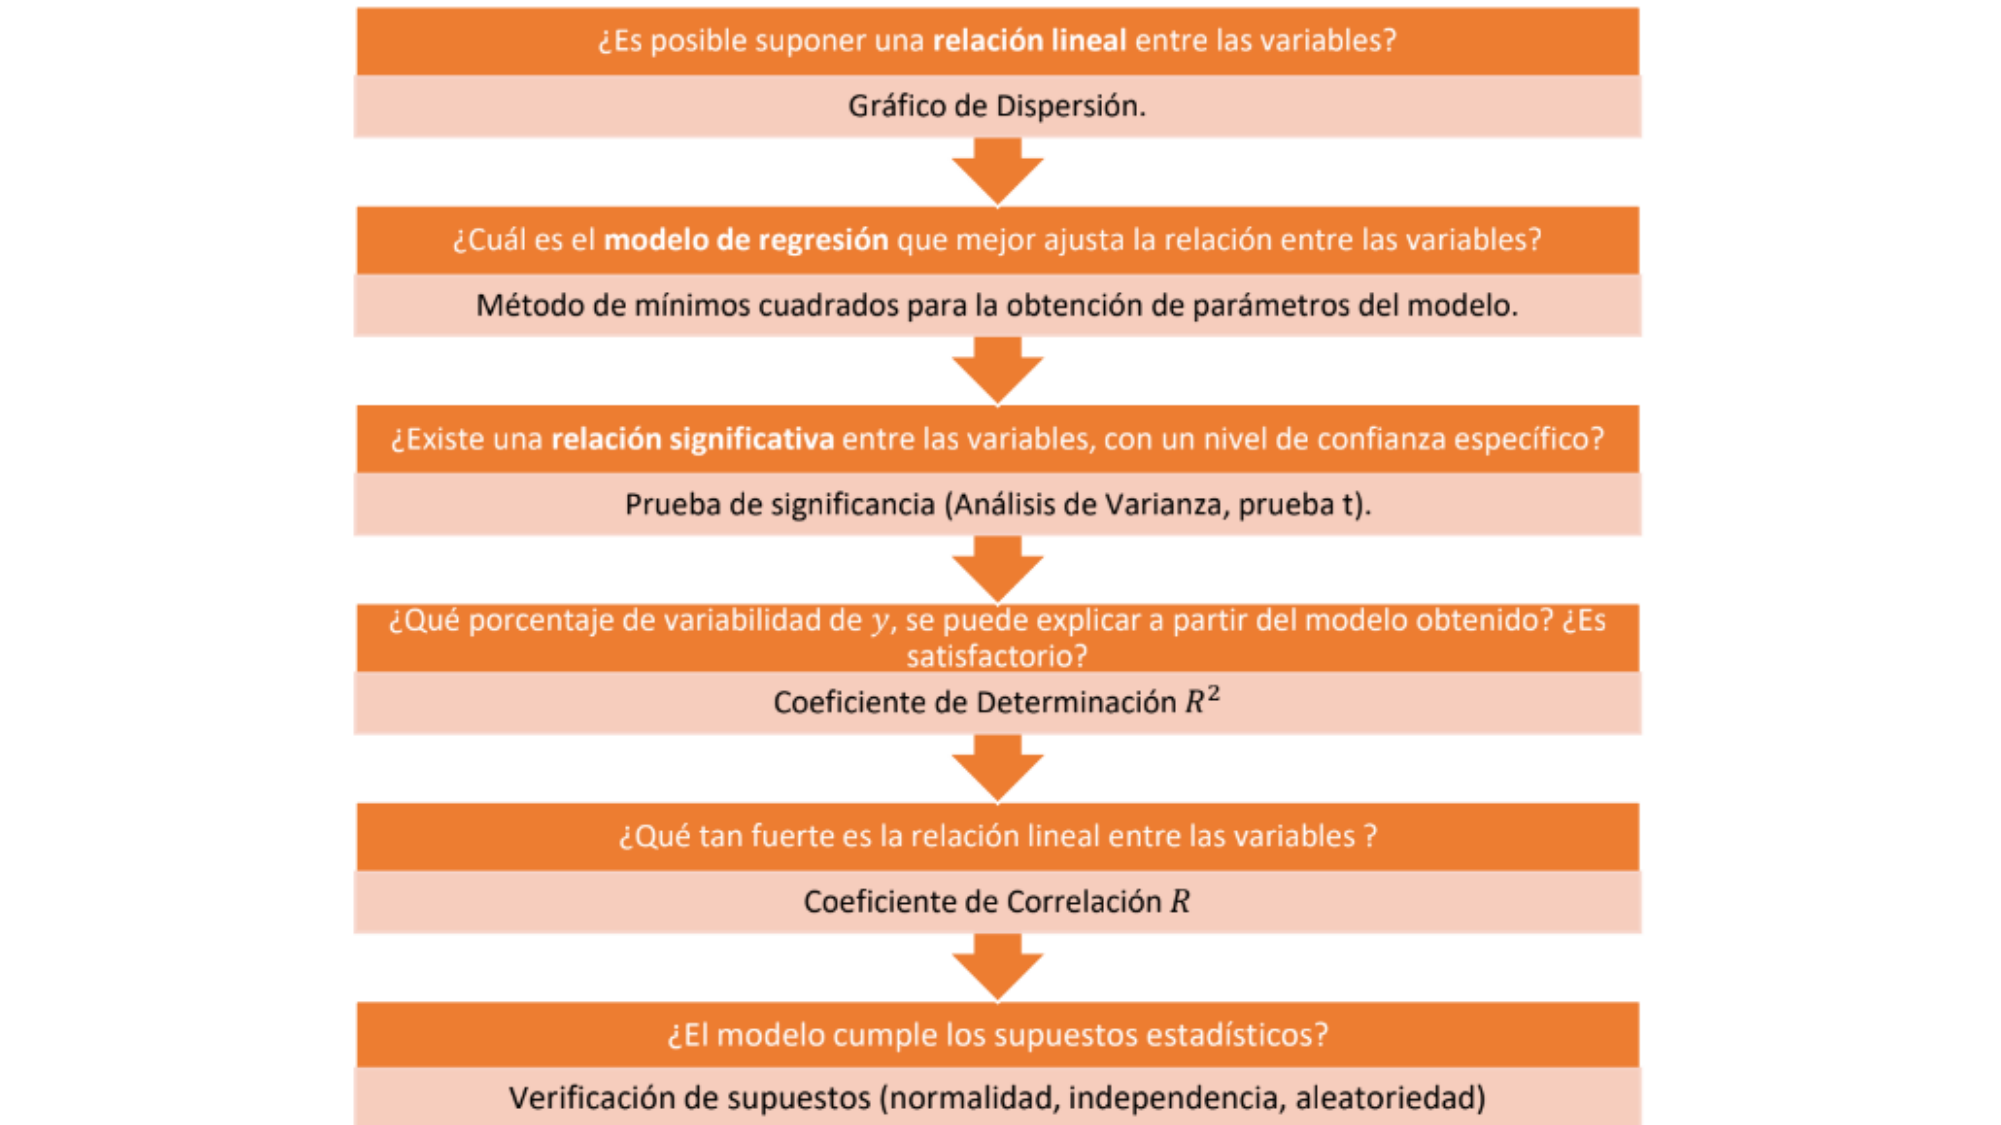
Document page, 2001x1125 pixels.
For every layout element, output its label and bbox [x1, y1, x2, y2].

picture [343, 2, 1656, 1125]
